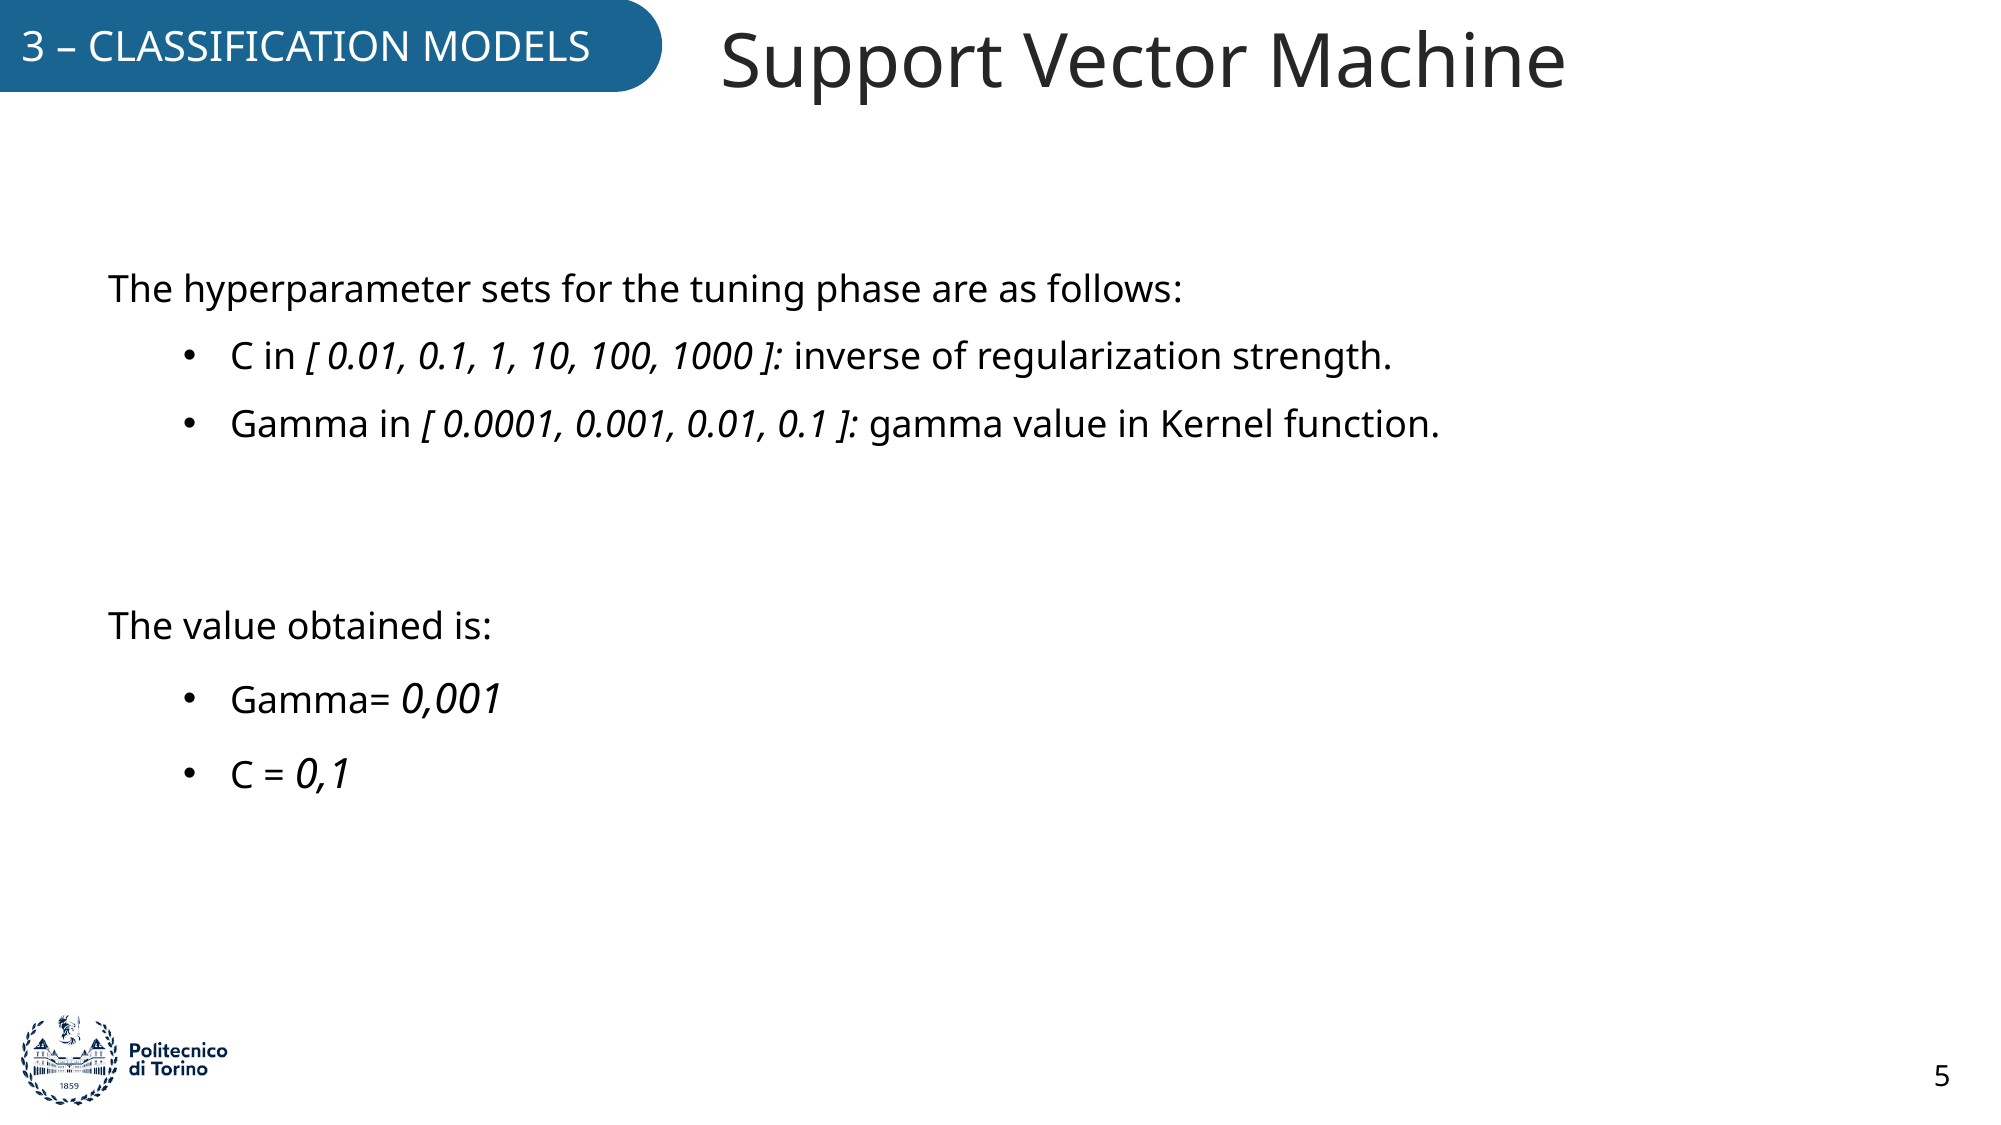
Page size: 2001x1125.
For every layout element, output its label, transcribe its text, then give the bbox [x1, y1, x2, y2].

picture [0, 972, 248, 1125]
text_box 5 [1822, 1044, 1966, 1105]
text_box 3 – CLASSIFICATION MODELS [0, 0, 638, 93]
text_box The hyperparameter sets for the tuning phase are as follows: C in [ 0.01, 0.1, 1, 10, 100, 1000 ]: inverse of regularization strength. Gamma in [ 0.0001, 0.001, 0.01, 0.1 ]: gamma value in Kernel function. The value obtained is: Gamma= 0,001 C = 0,1 [93, 122, 1966, 997]
text_box Support Vector Machine [288, 3, 2000, 123]
